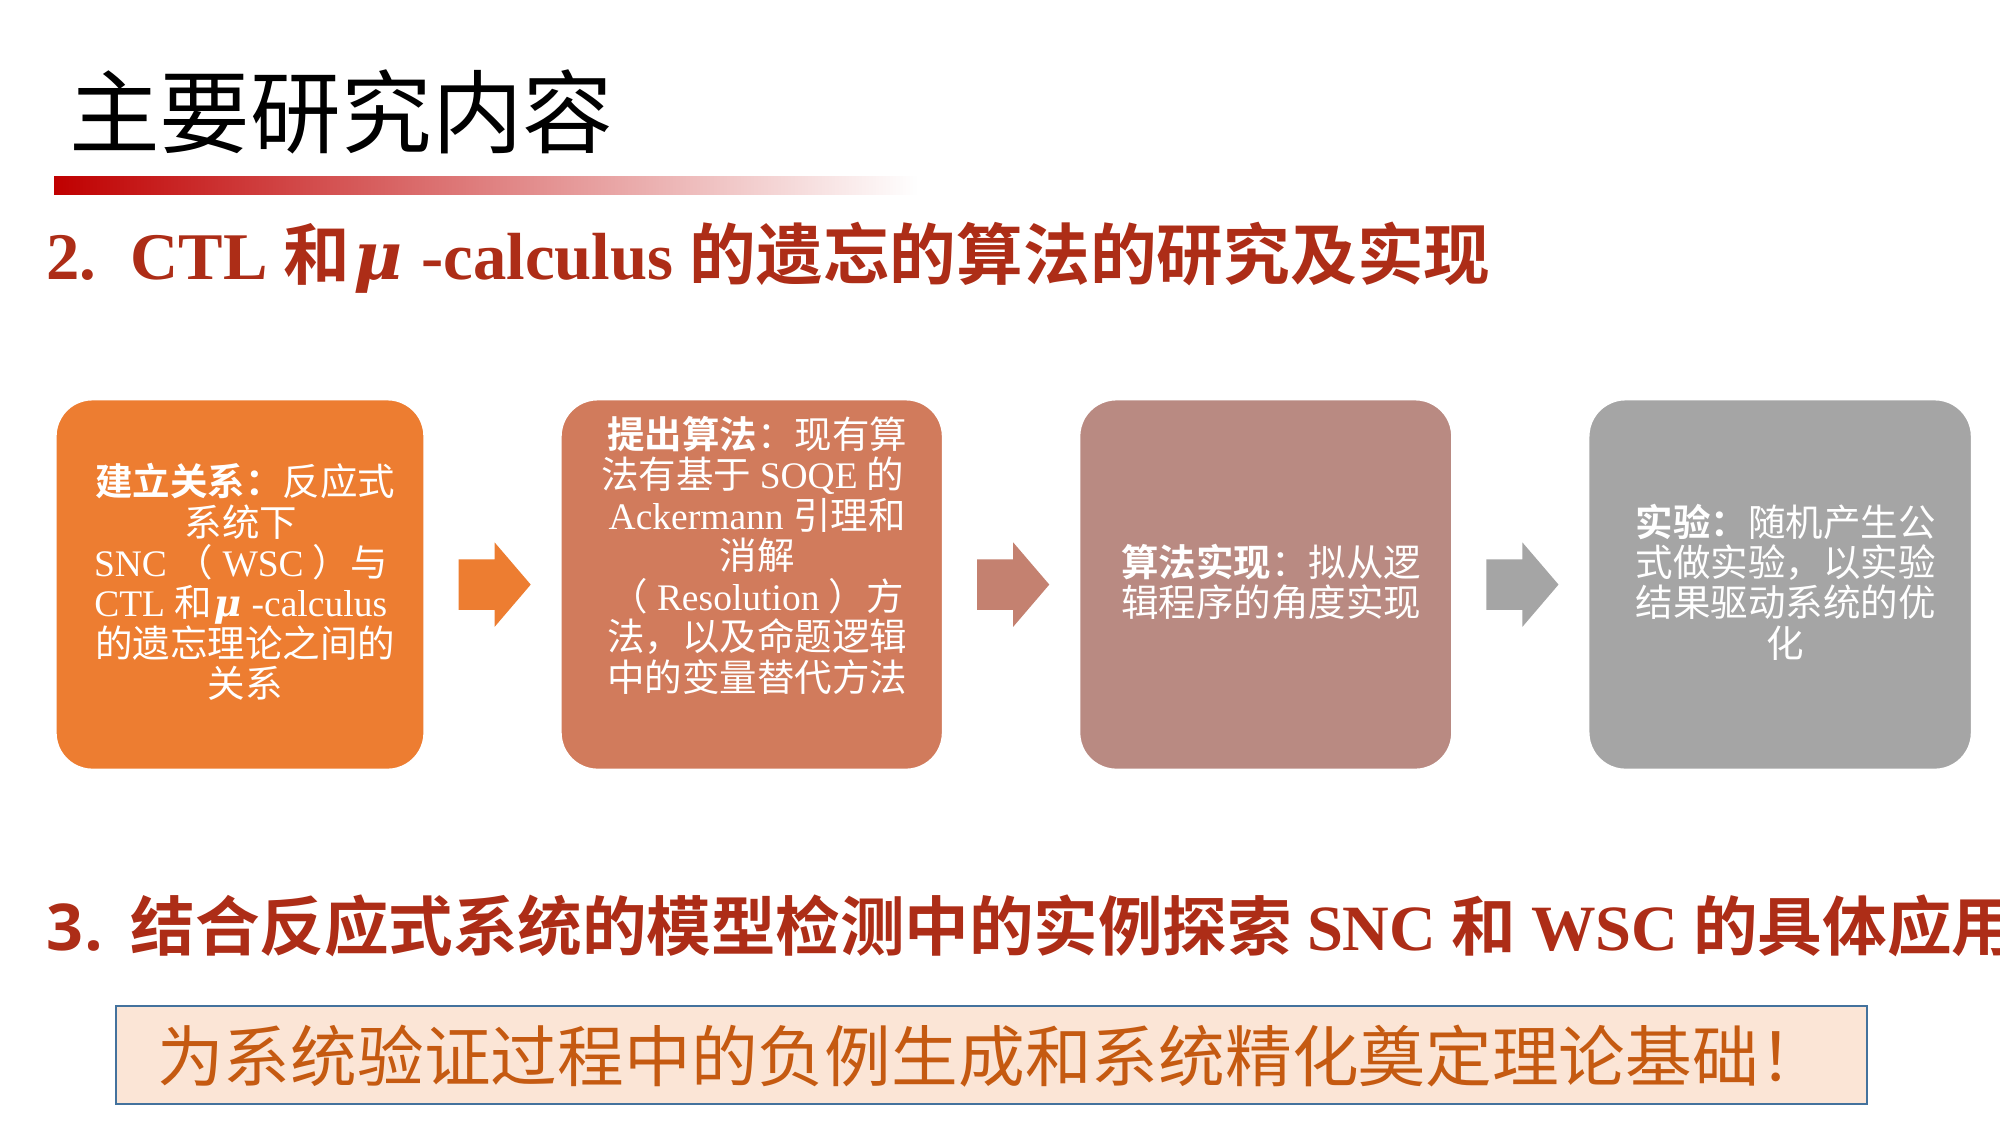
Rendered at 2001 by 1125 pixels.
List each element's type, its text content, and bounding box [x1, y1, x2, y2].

text_box 结合反应式系统的模型检测中的实例探索SNC和WSC的具体应用 [31, 878, 2000, 971]
text_box 为系统验证过程中的负例生成和系统精化奠定理论基础！ [115, 1005, 1868, 1105]
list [54, 310, 1974, 861]
text_box CTL和𝝁-calculus的遗忘的算法的研究及实现 [31, 205, 1645, 301]
title 主要研究内容 [54, 59, 1947, 174]
